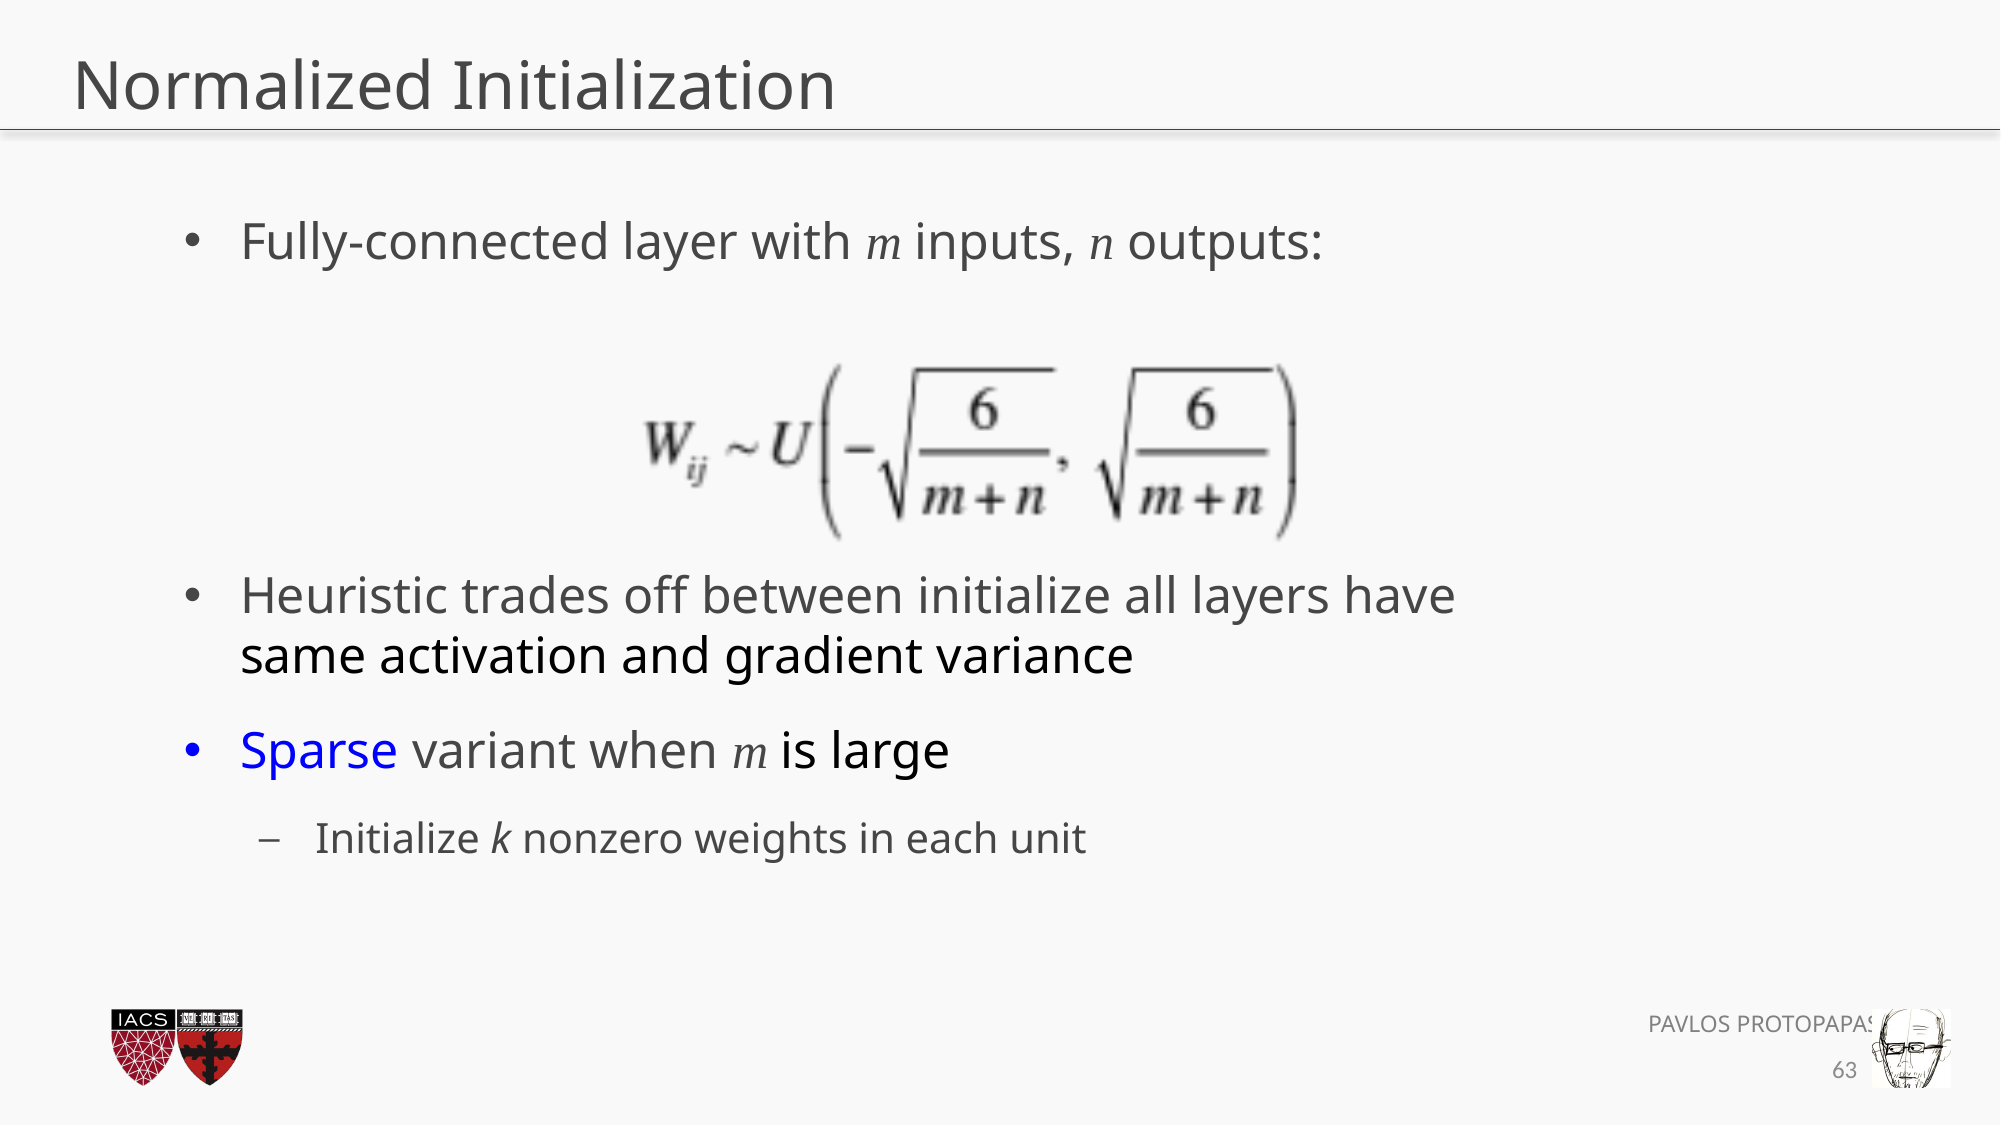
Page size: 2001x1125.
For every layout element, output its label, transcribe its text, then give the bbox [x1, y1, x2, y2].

picture [1872, 1009, 1951, 1088]
list Fully-connected layer with m inputs, n outputs: Heuristic trades off between initialize all layers have same activation and gradient variance Sparse variant when m is large Initialize k nonzero weights in each unit [169, 201, 1594, 1039]
picture [109, 1009, 243, 1086]
slide_number 63 [1405, 1038, 1873, 1099]
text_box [636, 354, 1308, 548]
title Normalized Initialization [57, 35, 1943, 162]
